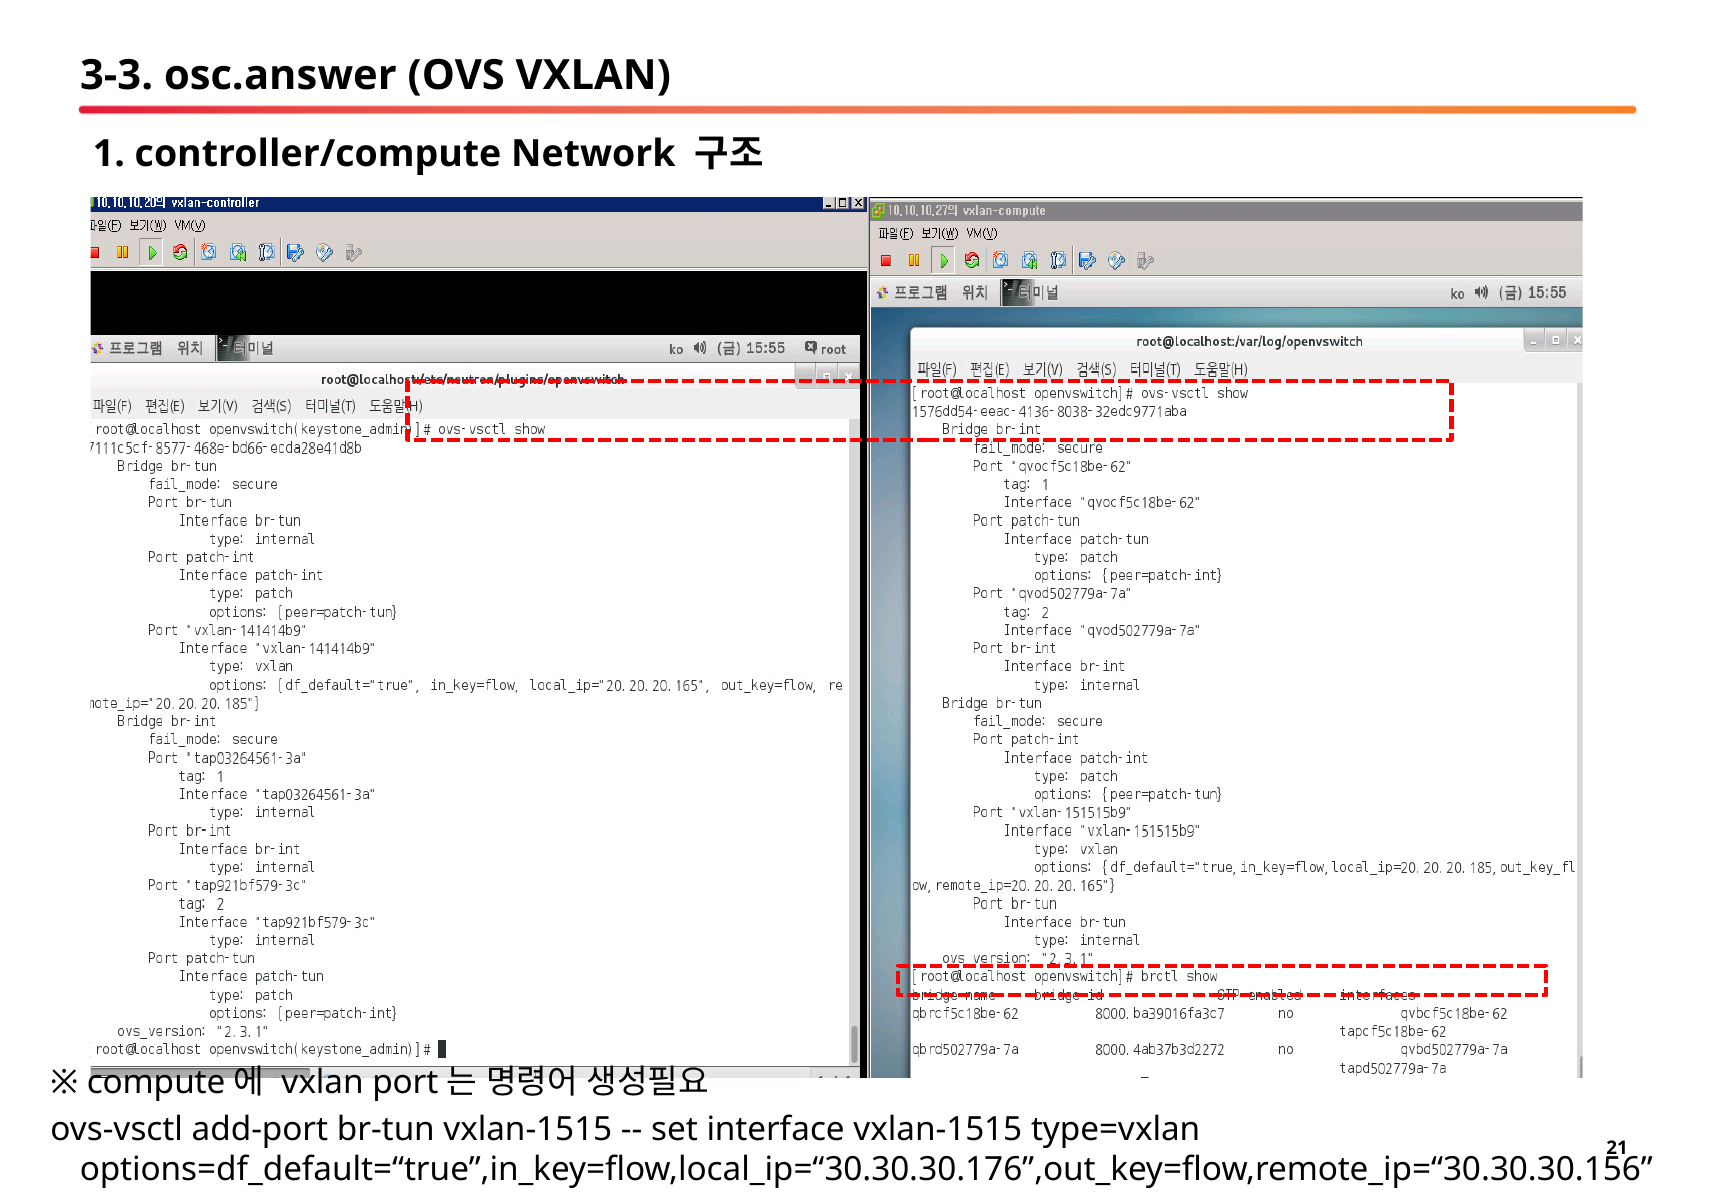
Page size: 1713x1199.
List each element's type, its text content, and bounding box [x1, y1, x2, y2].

picture [0, 0, 1713, 1199]
text_box 1. controller/compute Network 구조 [77, 121, 804, 181]
title 3-3. osc.answer (OVS VXLAN) [64, 39, 934, 100]
text_box ※ compute에 vxlan port는 명령어 생성필요 ovs-vsctl add-port br-tun vxlan-1515 -- set interface vxlan-1515 type=vxlan options=df_default=“true”,in_key=flow,local_ip=“30.30.30.176”,out_key=flow,remote_ip=“30.30.30.156” [35, 1053, 1713, 1195]
